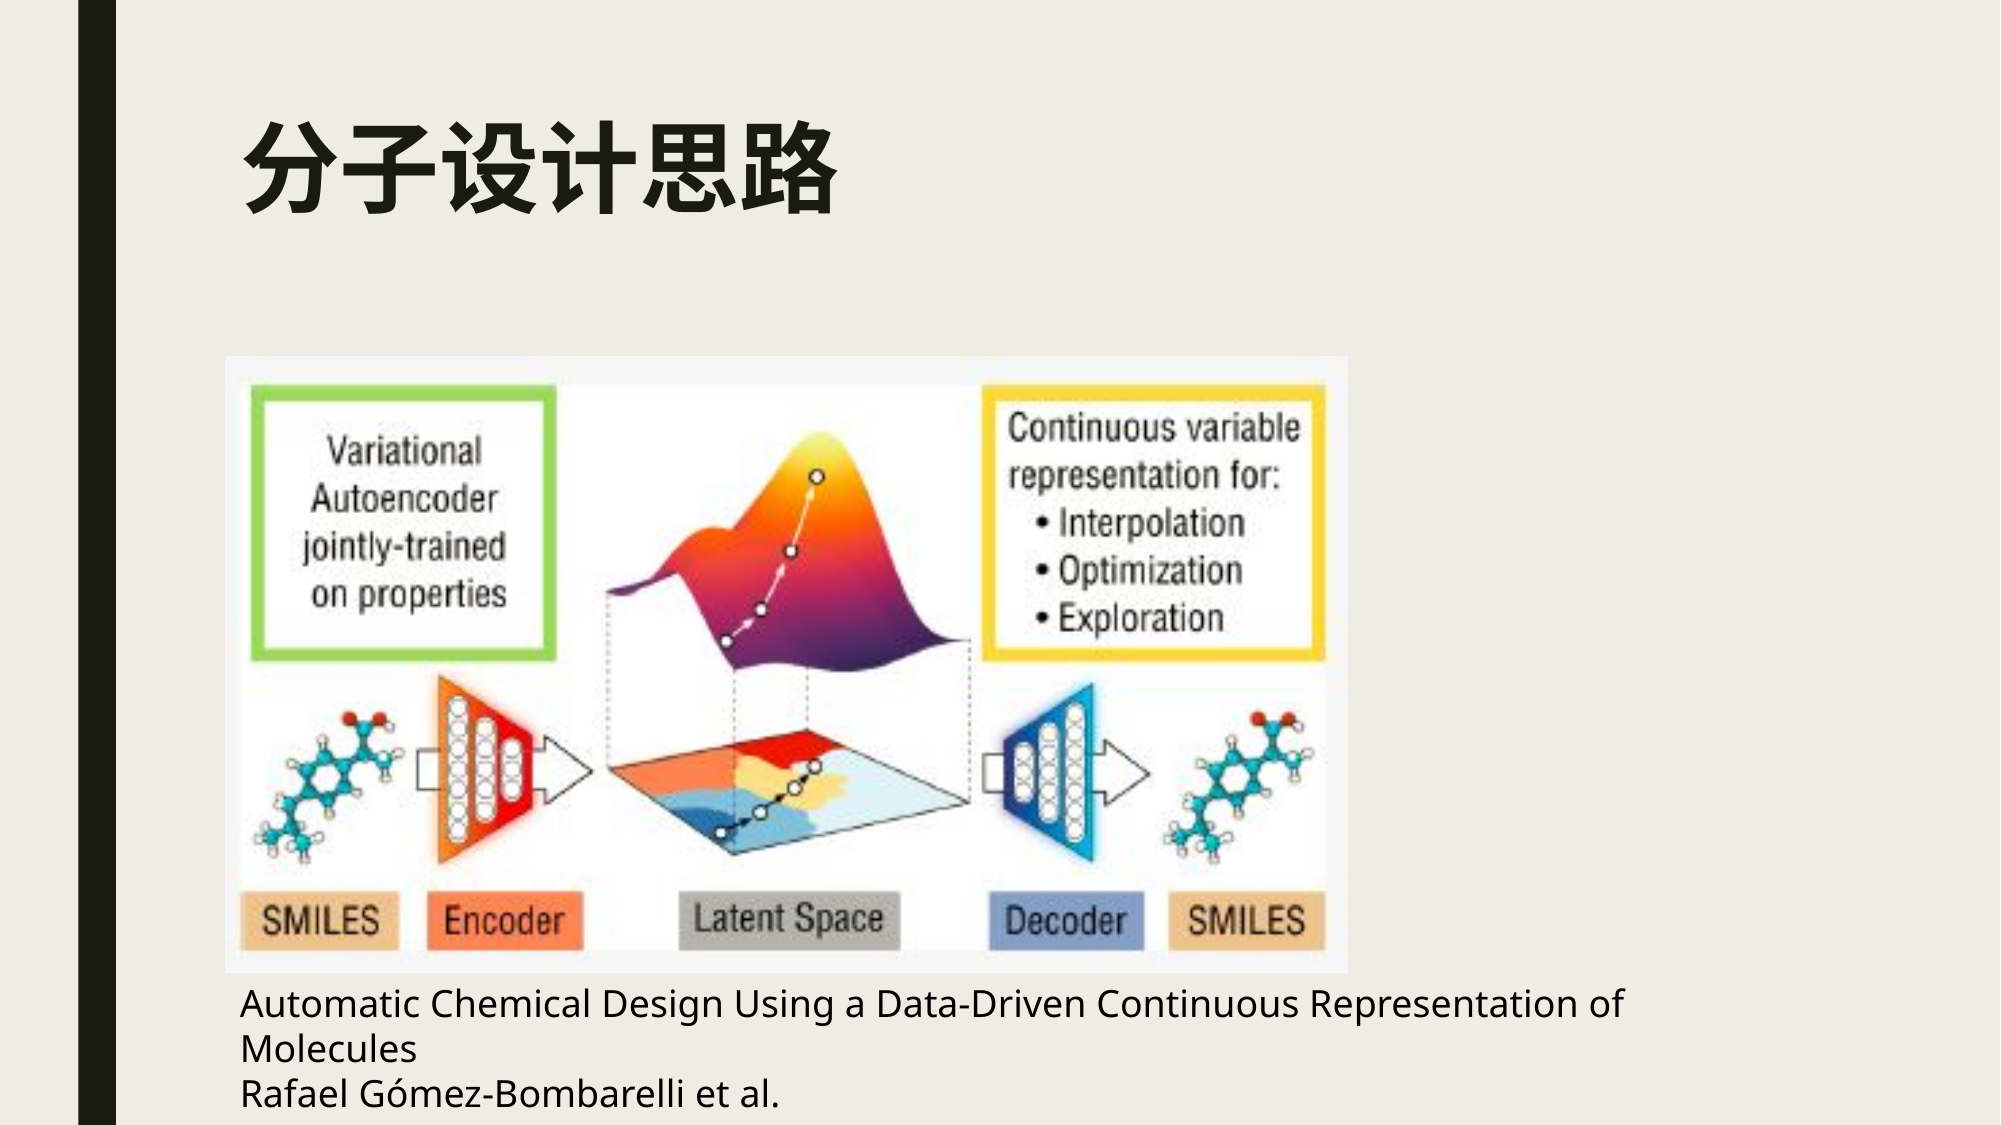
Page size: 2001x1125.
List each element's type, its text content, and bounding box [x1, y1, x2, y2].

text_box Automatic Chemical Design Using a Data-Driven Continuous Representation of Molecules Rafael Gómez-Bombarelli et al. [225, 972, 1687, 1123]
title 分子设计思路 [225, 112, 1800, 357]
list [224, 356, 1348, 974]
